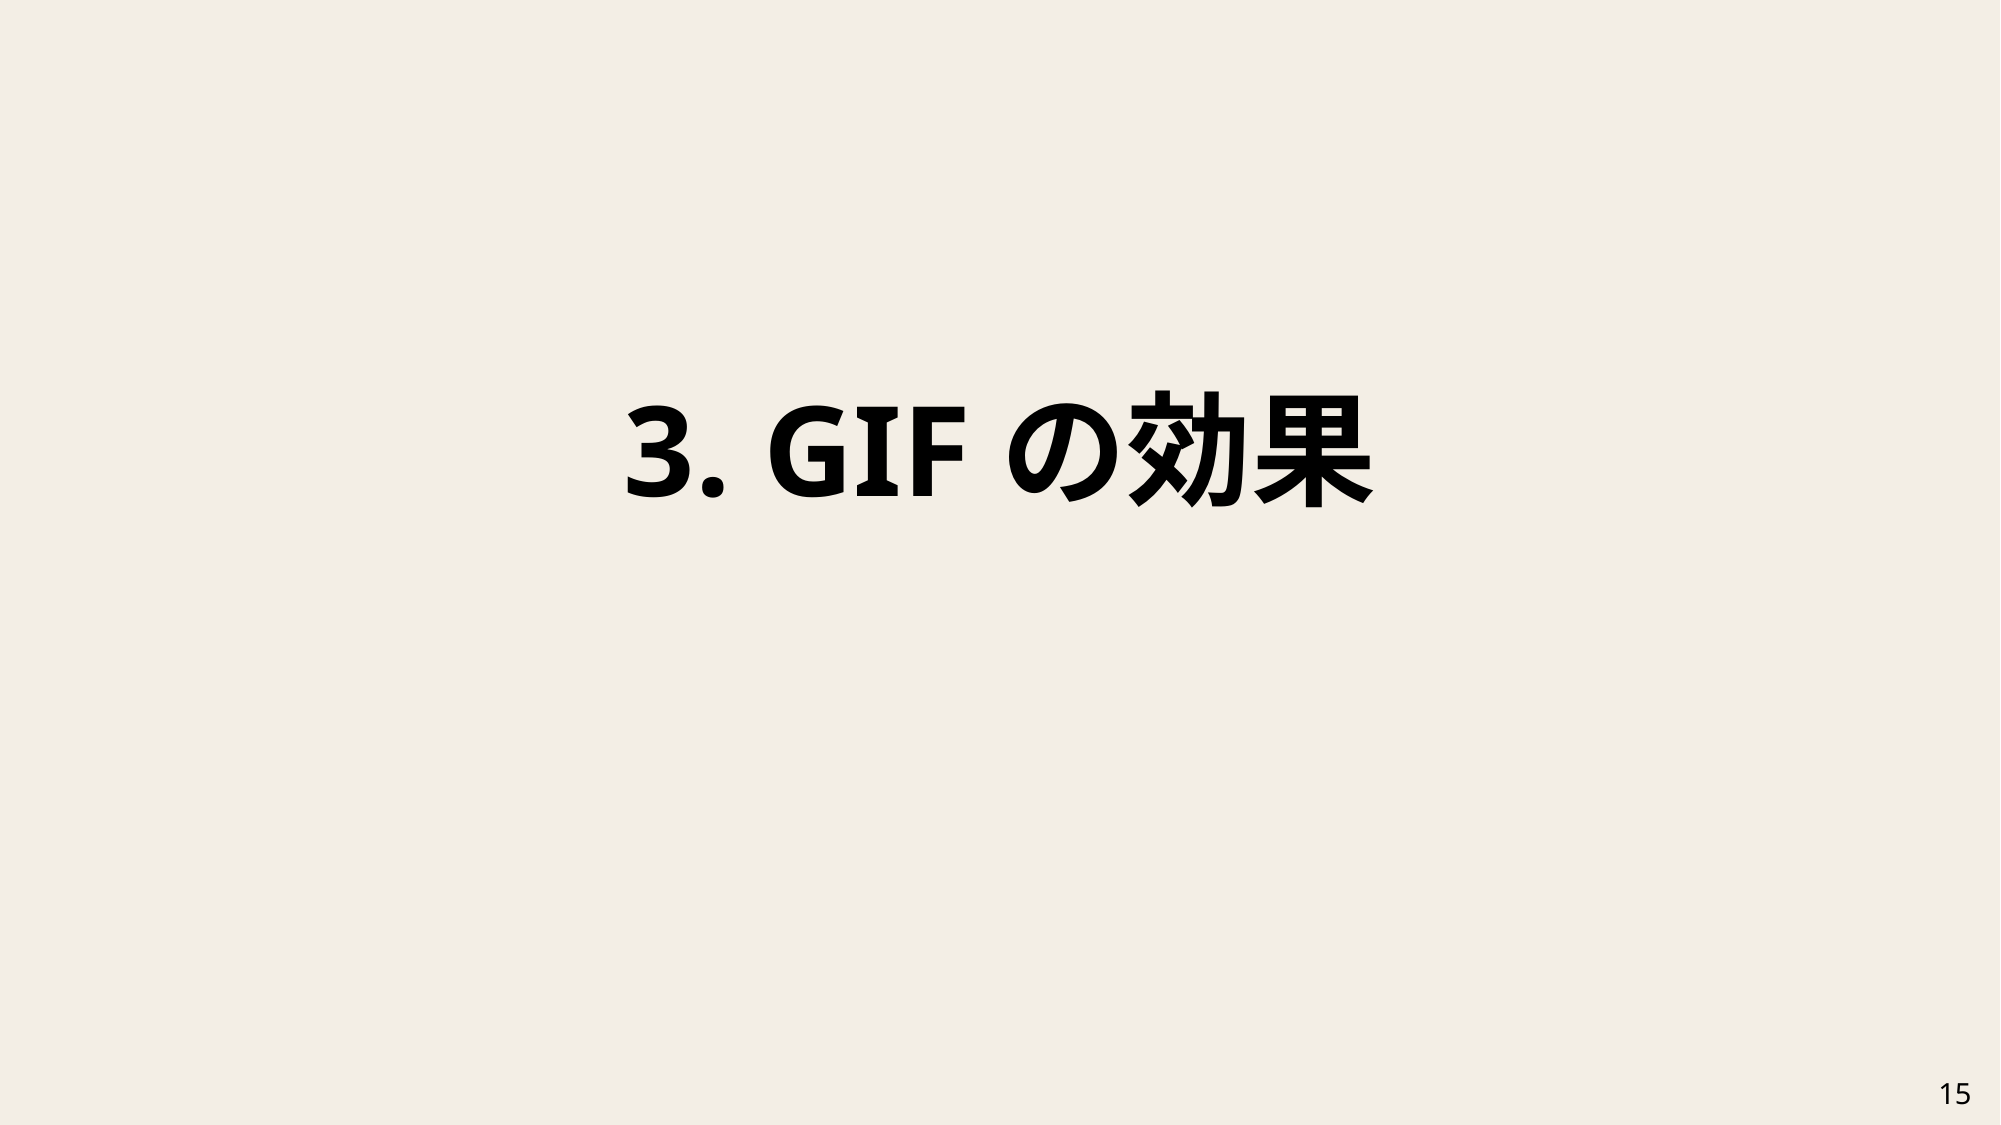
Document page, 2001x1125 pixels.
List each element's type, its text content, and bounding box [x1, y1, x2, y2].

text_box 15 [1879, 1067, 1987, 1118]
title 3. GIFの効果 [0, 326, 2000, 563]
